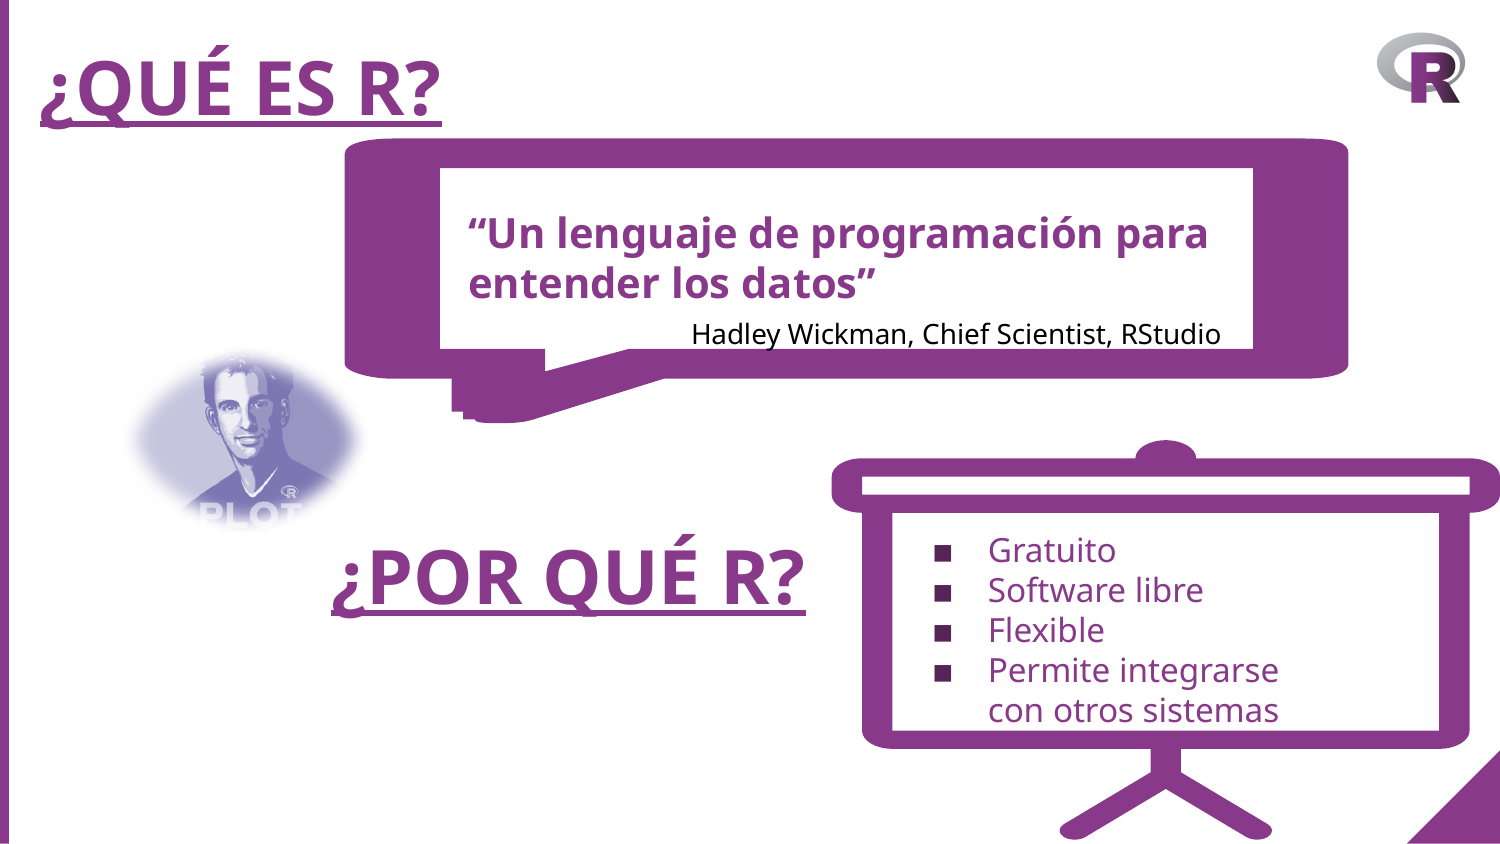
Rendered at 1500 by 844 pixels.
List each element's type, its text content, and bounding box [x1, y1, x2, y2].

text_box ¿POR QUÉ R? [316, 514, 846, 656]
picture [115, 342, 376, 538]
text_box Hadley Wickman, Chief Scientist, RStudio [671, 296, 1266, 364]
list “Un lenguaje de programación para entender los datos” [453, 192, 1242, 295]
list Gratuito Software libre Flexible Permite integrarse con otros sistemas [916, 514, 1347, 728]
text_box [831, 440, 1500, 840]
text_box [344, 138, 1349, 424]
title ¿QUÉ ES R? [24, 25, 555, 167]
picture [1367, 14, 1475, 122]
